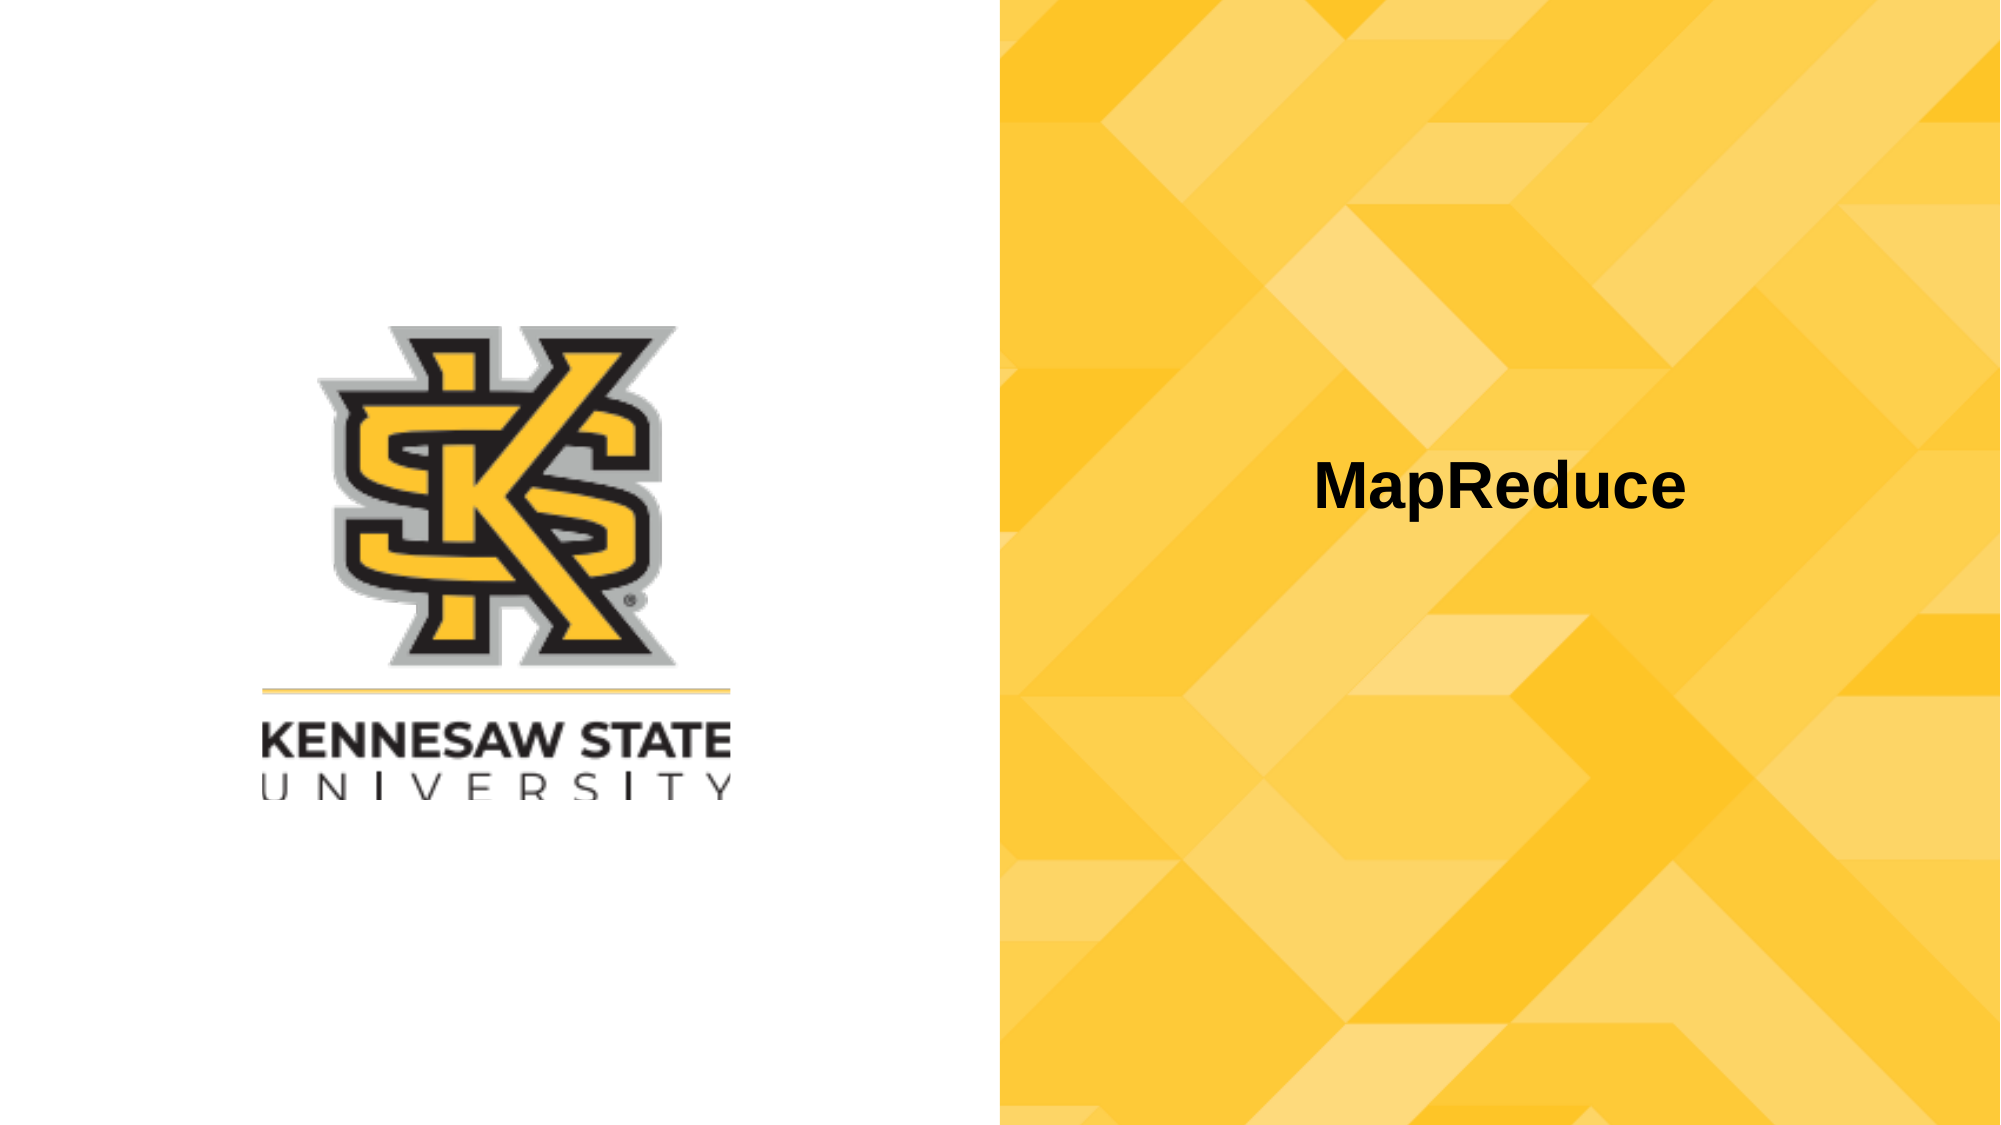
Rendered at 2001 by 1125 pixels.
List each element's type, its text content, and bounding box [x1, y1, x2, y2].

title MapReduce [1117, 443, 1883, 555]
